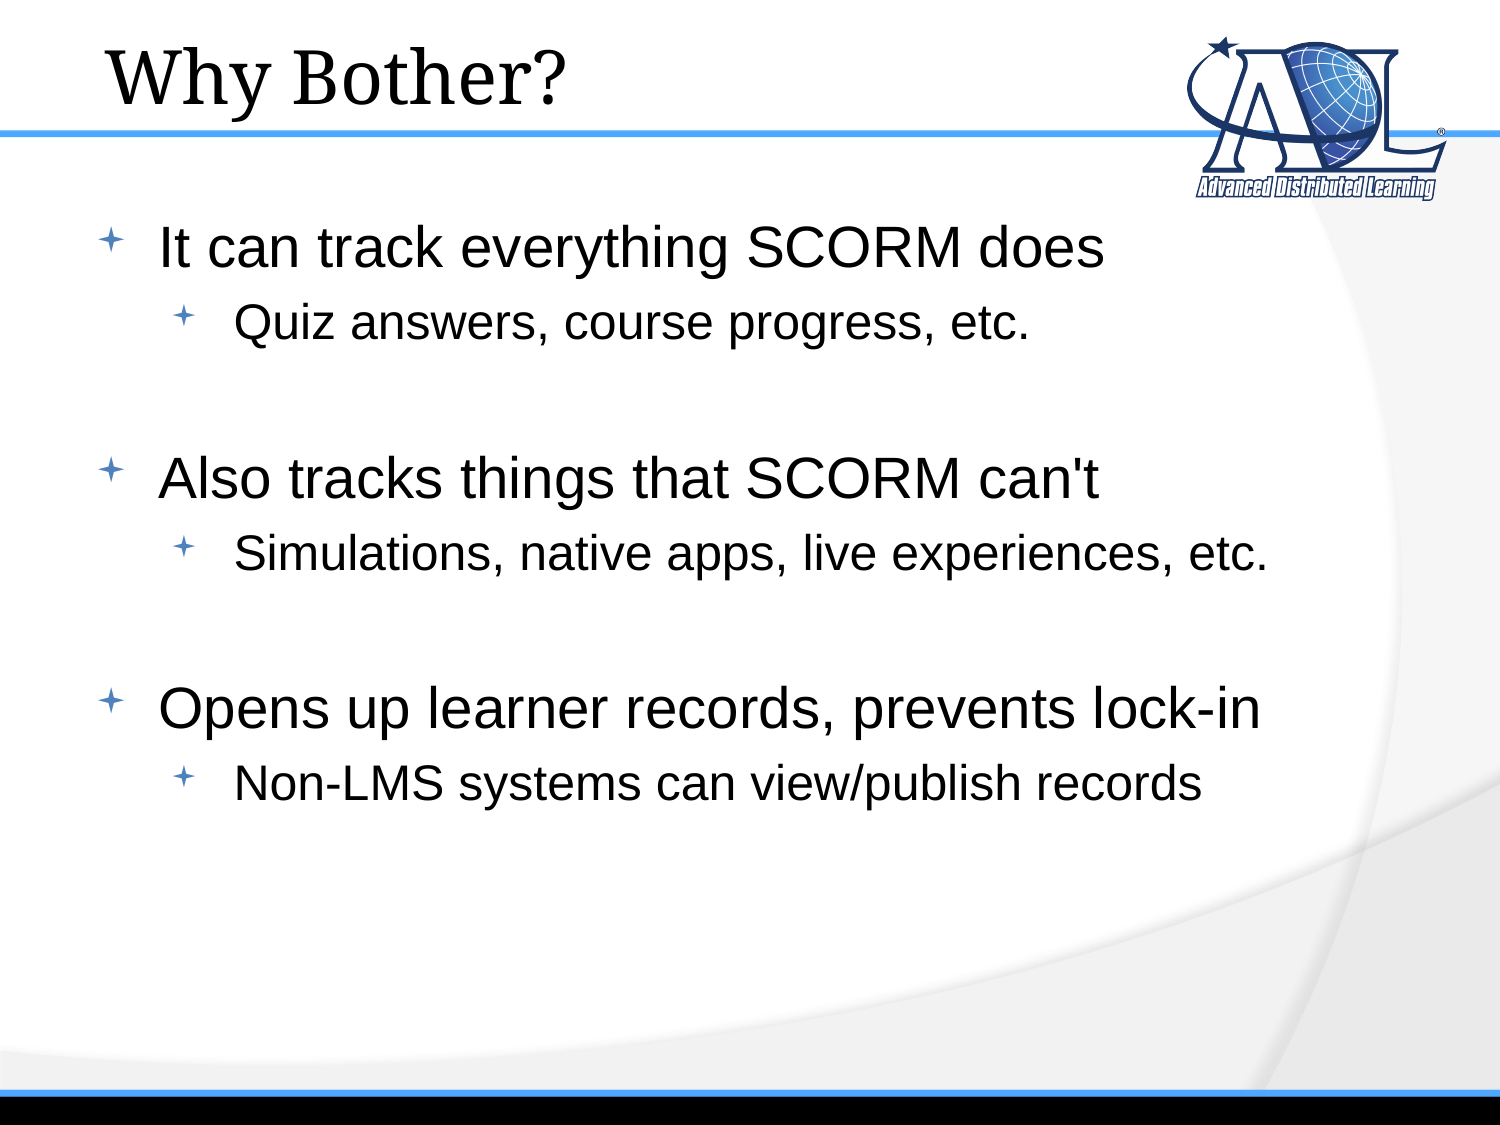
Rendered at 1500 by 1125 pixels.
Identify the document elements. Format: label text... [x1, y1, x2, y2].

picture [0, 0, 1500, 1125]
title Why Bother? [89, 20, 1417, 129]
text_box It can track everything SCORM does Quiz answers, course progress, etc. Also tracks things that SCORM can't Simulations, native apps, live experiences, etc. Opens up learner records, prevents lock-in Non-LMS systems can view/publish records [74, 215, 1391, 1018]
